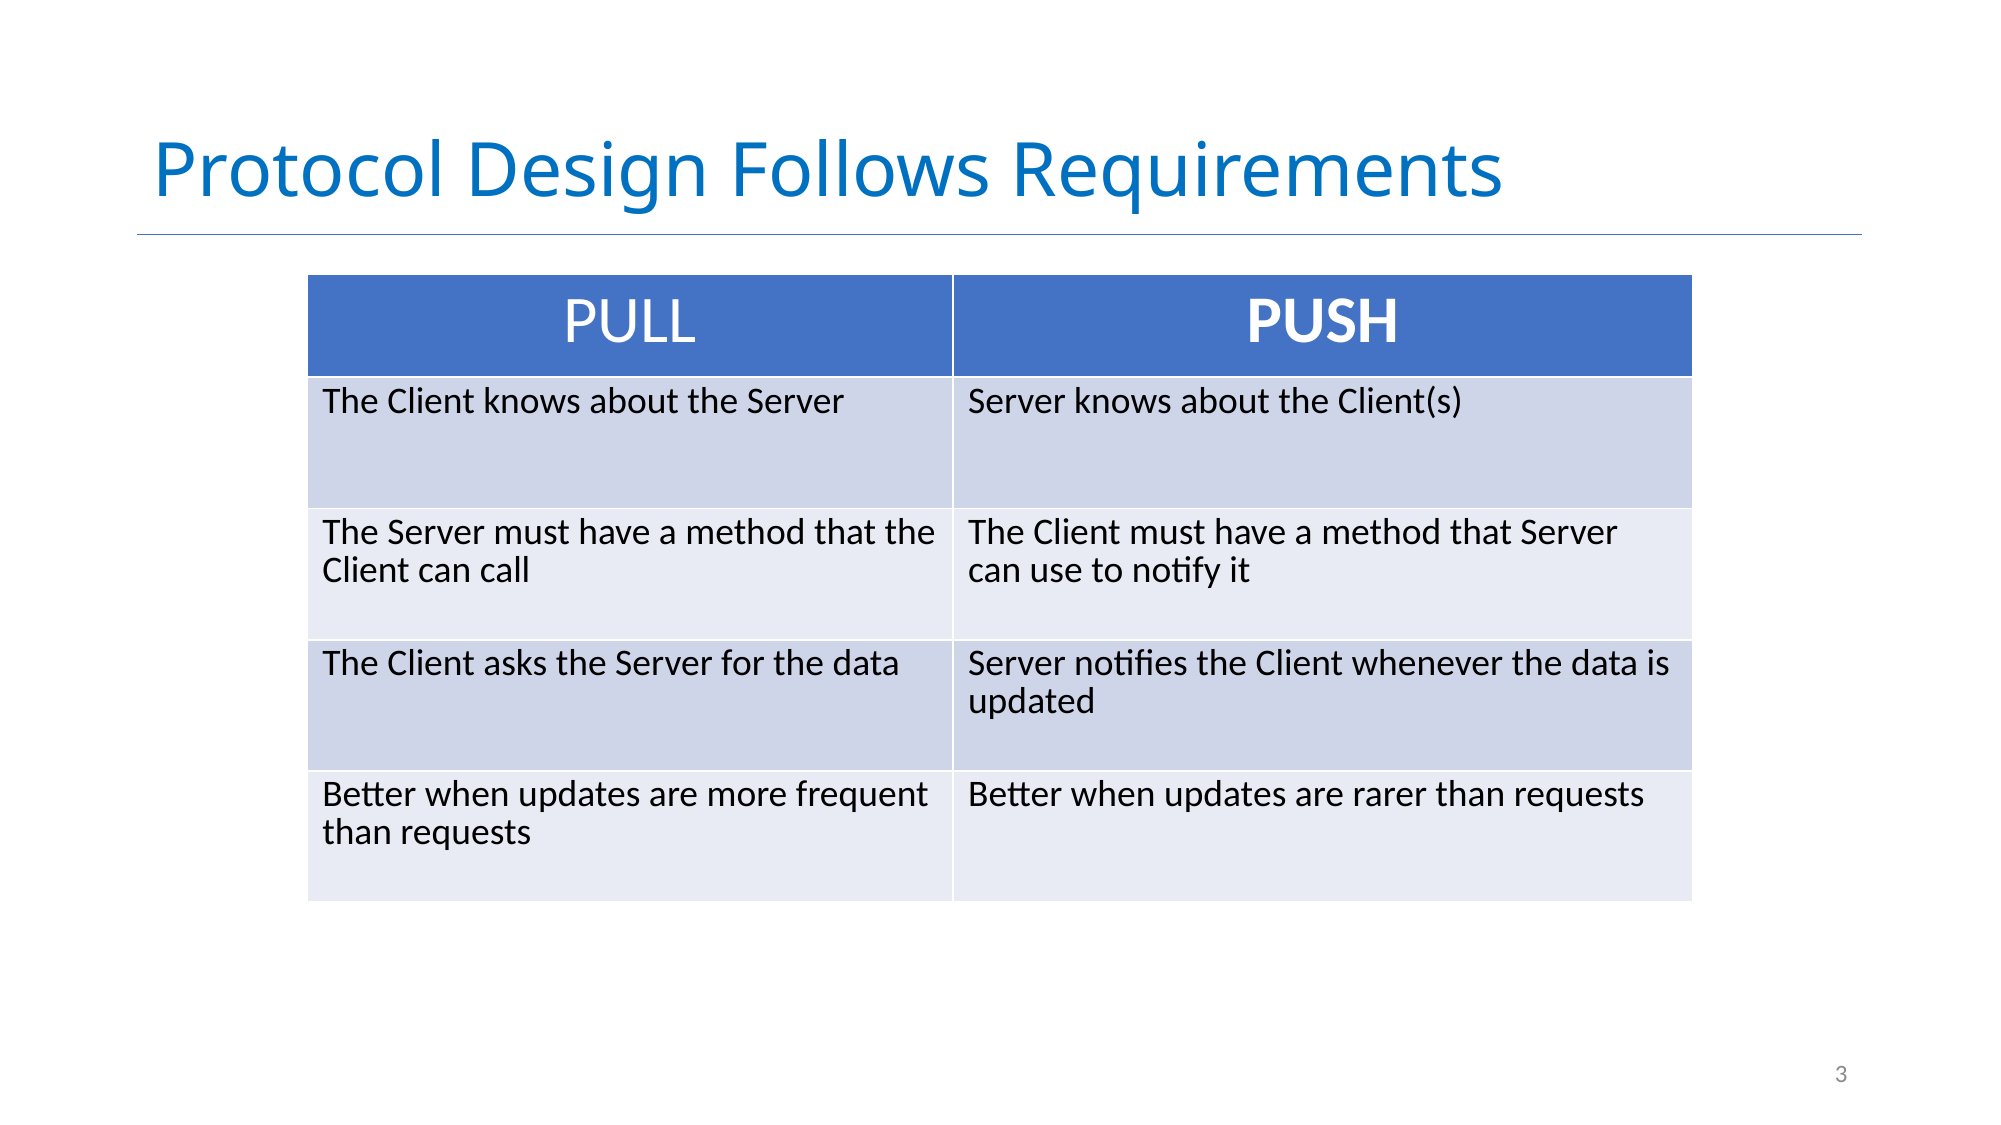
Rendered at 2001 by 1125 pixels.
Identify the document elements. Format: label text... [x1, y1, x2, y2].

table_cell Server knows about the Client(s) [954, 378, 1692, 508]
table_cell Better when updates are rarer than requests [954, 772, 1692, 901]
table_cell The Client must have a method that Server can use to notify it [954, 509, 1692, 639]
table_header PULL [308, 275, 952, 376]
table_cell Server notifies the Client whenever the data is updated [954, 641, 1692, 770]
slide_number 3 [1412, 1042, 1863, 1103]
table_cell The Server must have a method that the Client can call [308, 509, 952, 639]
title Protocol Design Follows Requirements [137, 3, 1863, 221]
table_header PUSH [954, 275, 1692, 376]
table_cell The Client knows about the Server [308, 378, 952, 508]
table_cell The Client asks the Server for the data [308, 641, 952, 770]
table_cell Better when updates are more frequent than requests [308, 772, 952, 901]
